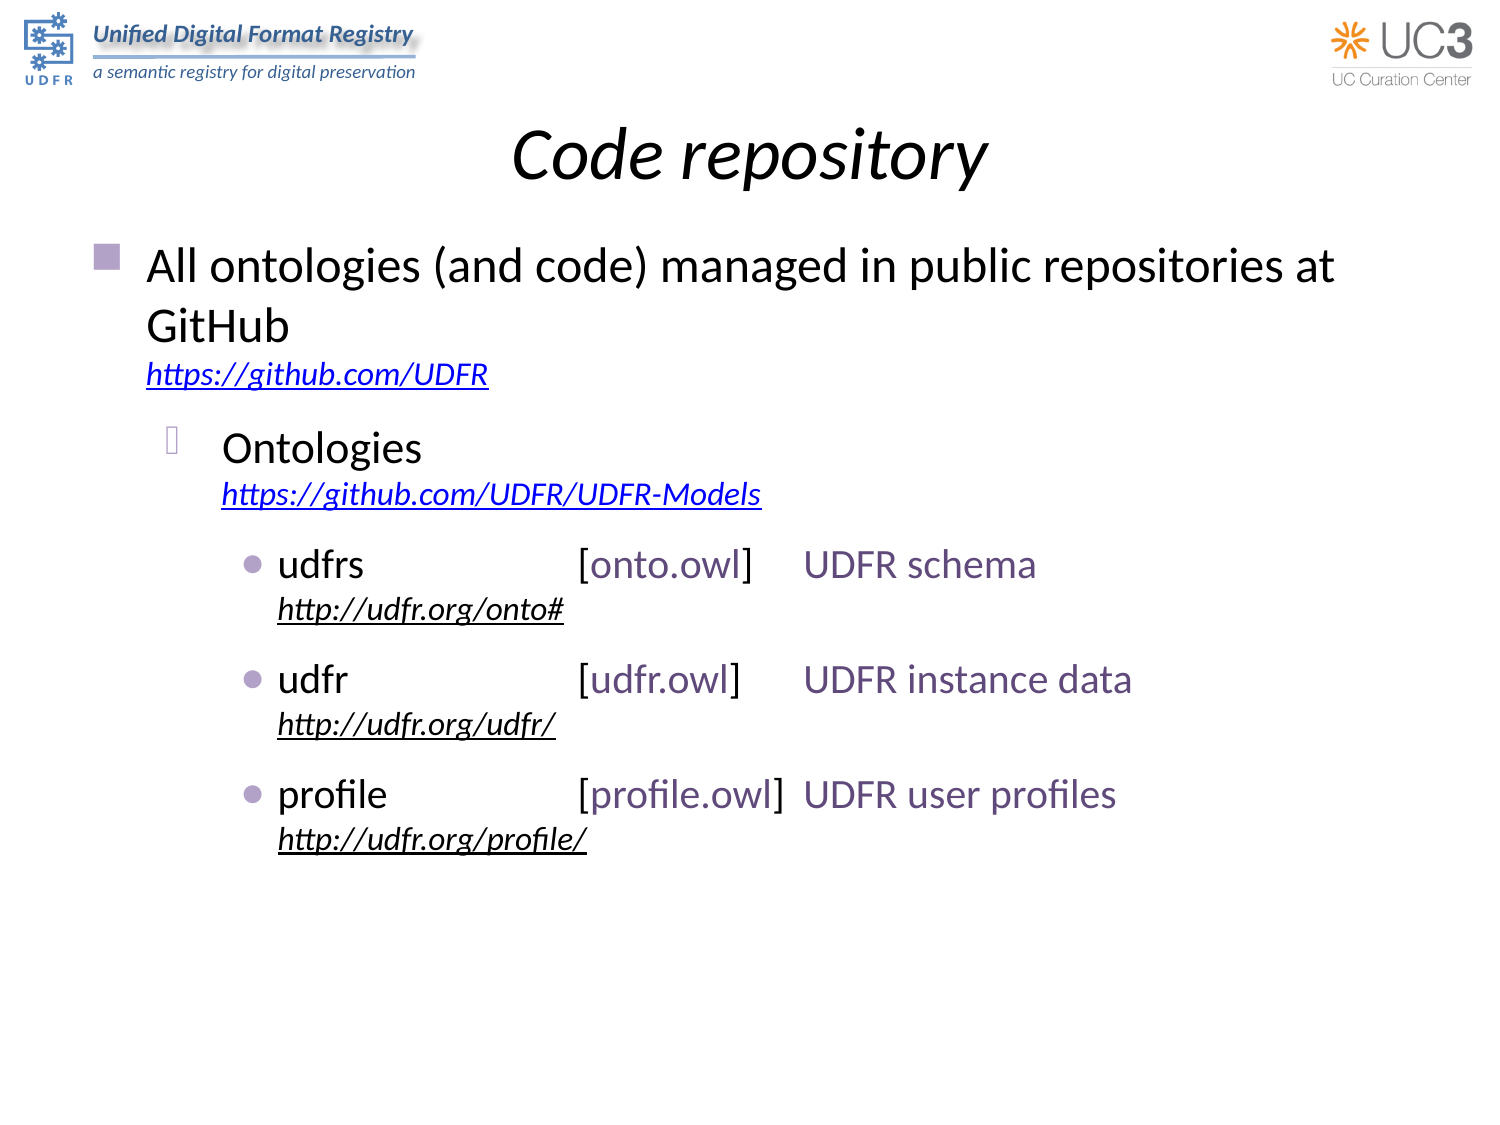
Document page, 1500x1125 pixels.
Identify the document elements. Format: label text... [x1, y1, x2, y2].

picture [1325, 16, 1477, 90]
title Code repository [75, 87, 1425, 213]
list All ontologies (and code) managed in public repositories at GitHub https://github.com/UDFR Ontologies https://github.com/UDFR/UDFR-Models udfrs [onto.owl] UDFR schema http://udfr.org/onto# udfr [udfr.owl] UDFR instance data http://udfr.org/udfr/ profile [profile.owl] UDFR user profiles http://udfr.org/profile/ [75, 224, 1438, 1088]
picture [24, 12, 132, 88]
